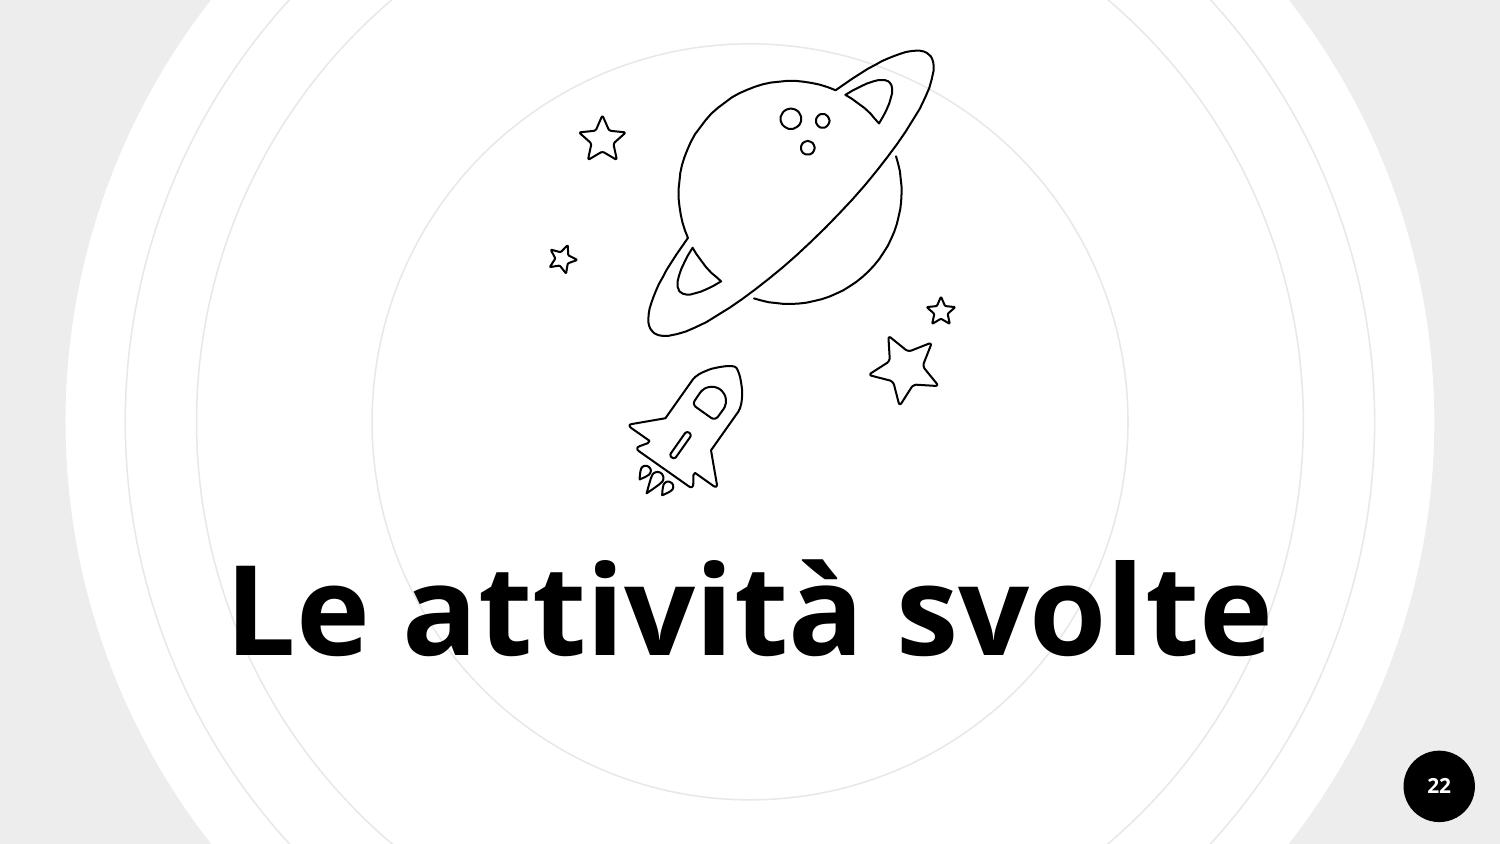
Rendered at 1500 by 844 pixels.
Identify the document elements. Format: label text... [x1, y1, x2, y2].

title Le attività svolte [194, 505, 1306, 696]
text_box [648, 50, 934, 337]
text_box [631, 372, 750, 491]
slide_number 22 [1403, 750, 1475, 823]
